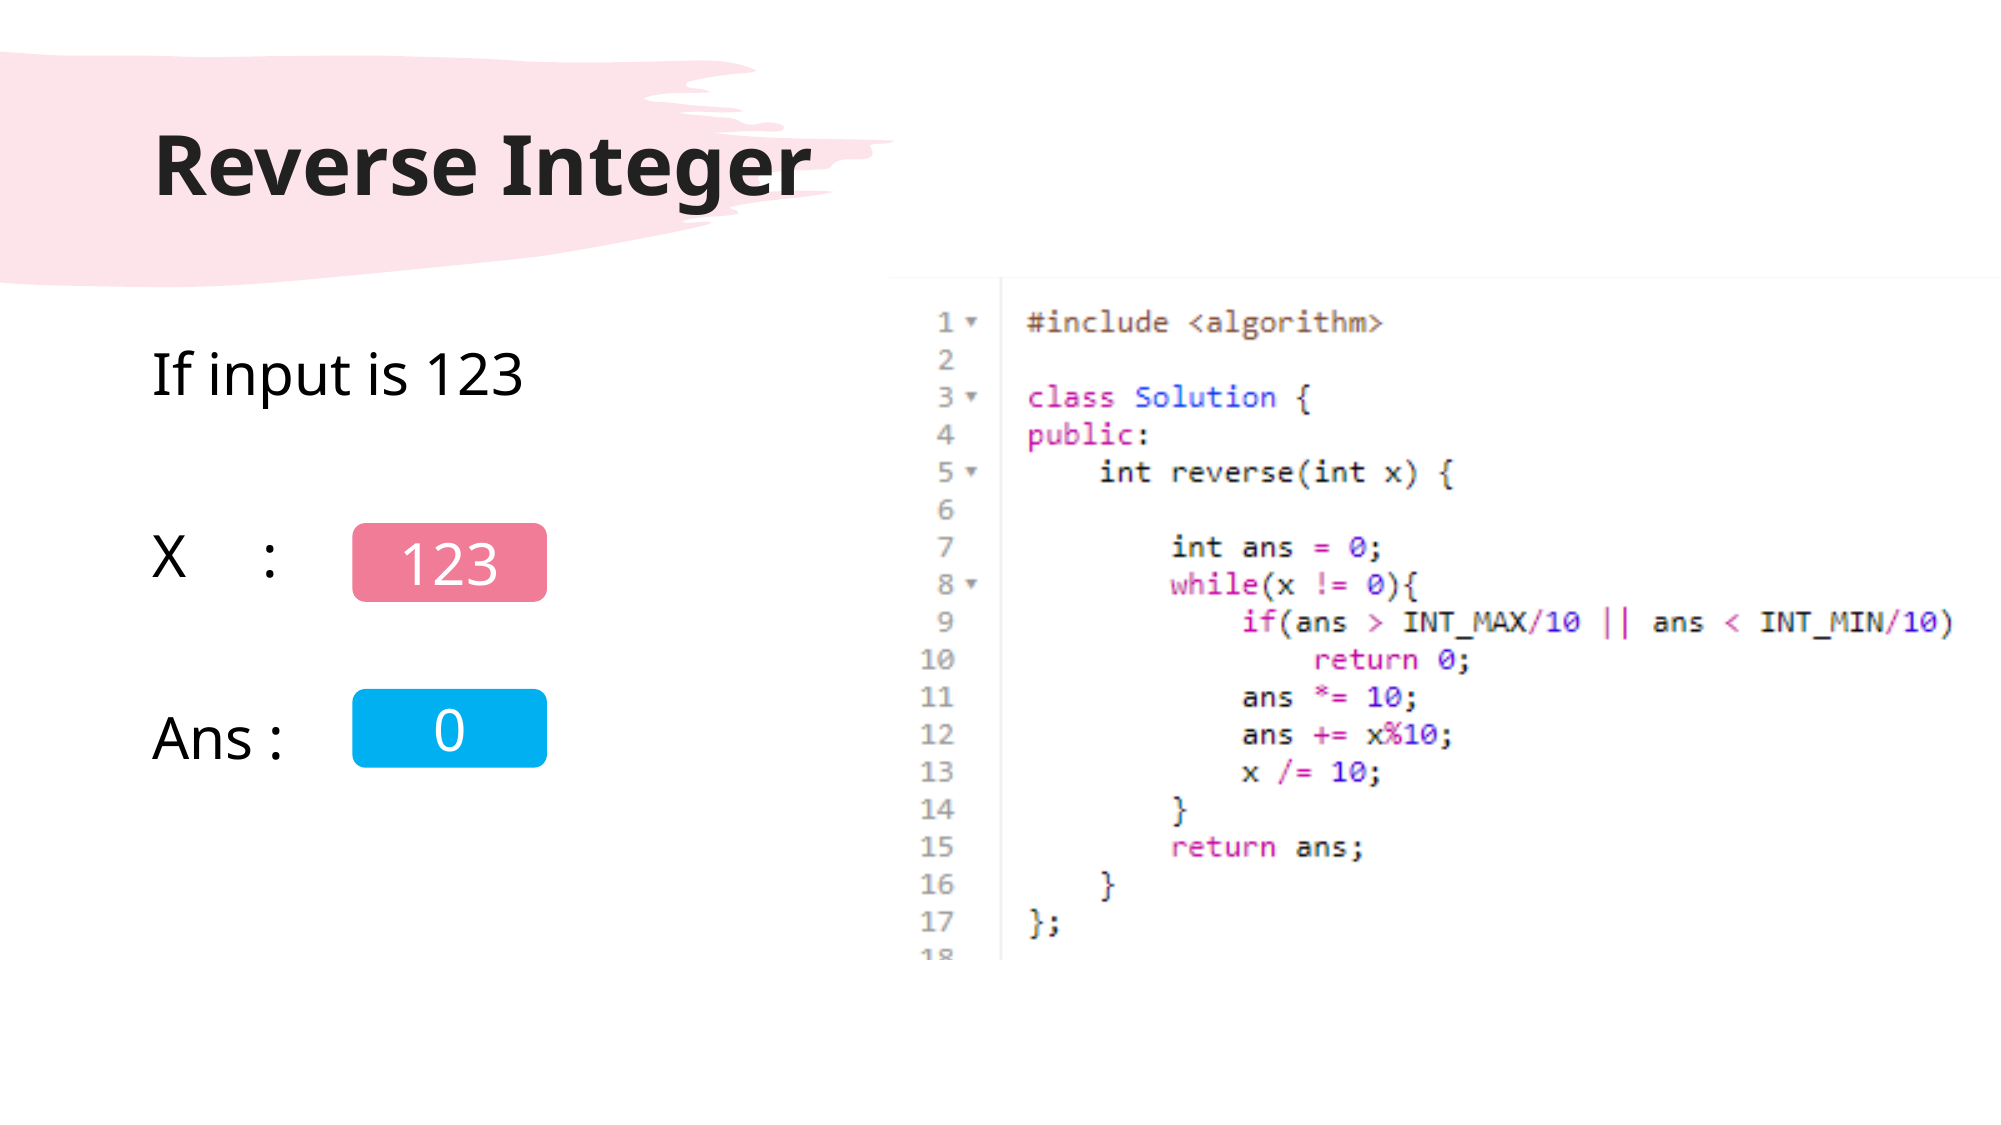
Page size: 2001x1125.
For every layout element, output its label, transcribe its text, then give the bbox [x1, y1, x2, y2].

text_box 0 [351, 687, 549, 769]
picture [889, 277, 2001, 960]
text_box 123 [351, 522, 549, 603]
title Reverse Integer [137, 59, 1863, 278]
list If input is 123 X : Ans : [137, 329, 1863, 1013]
